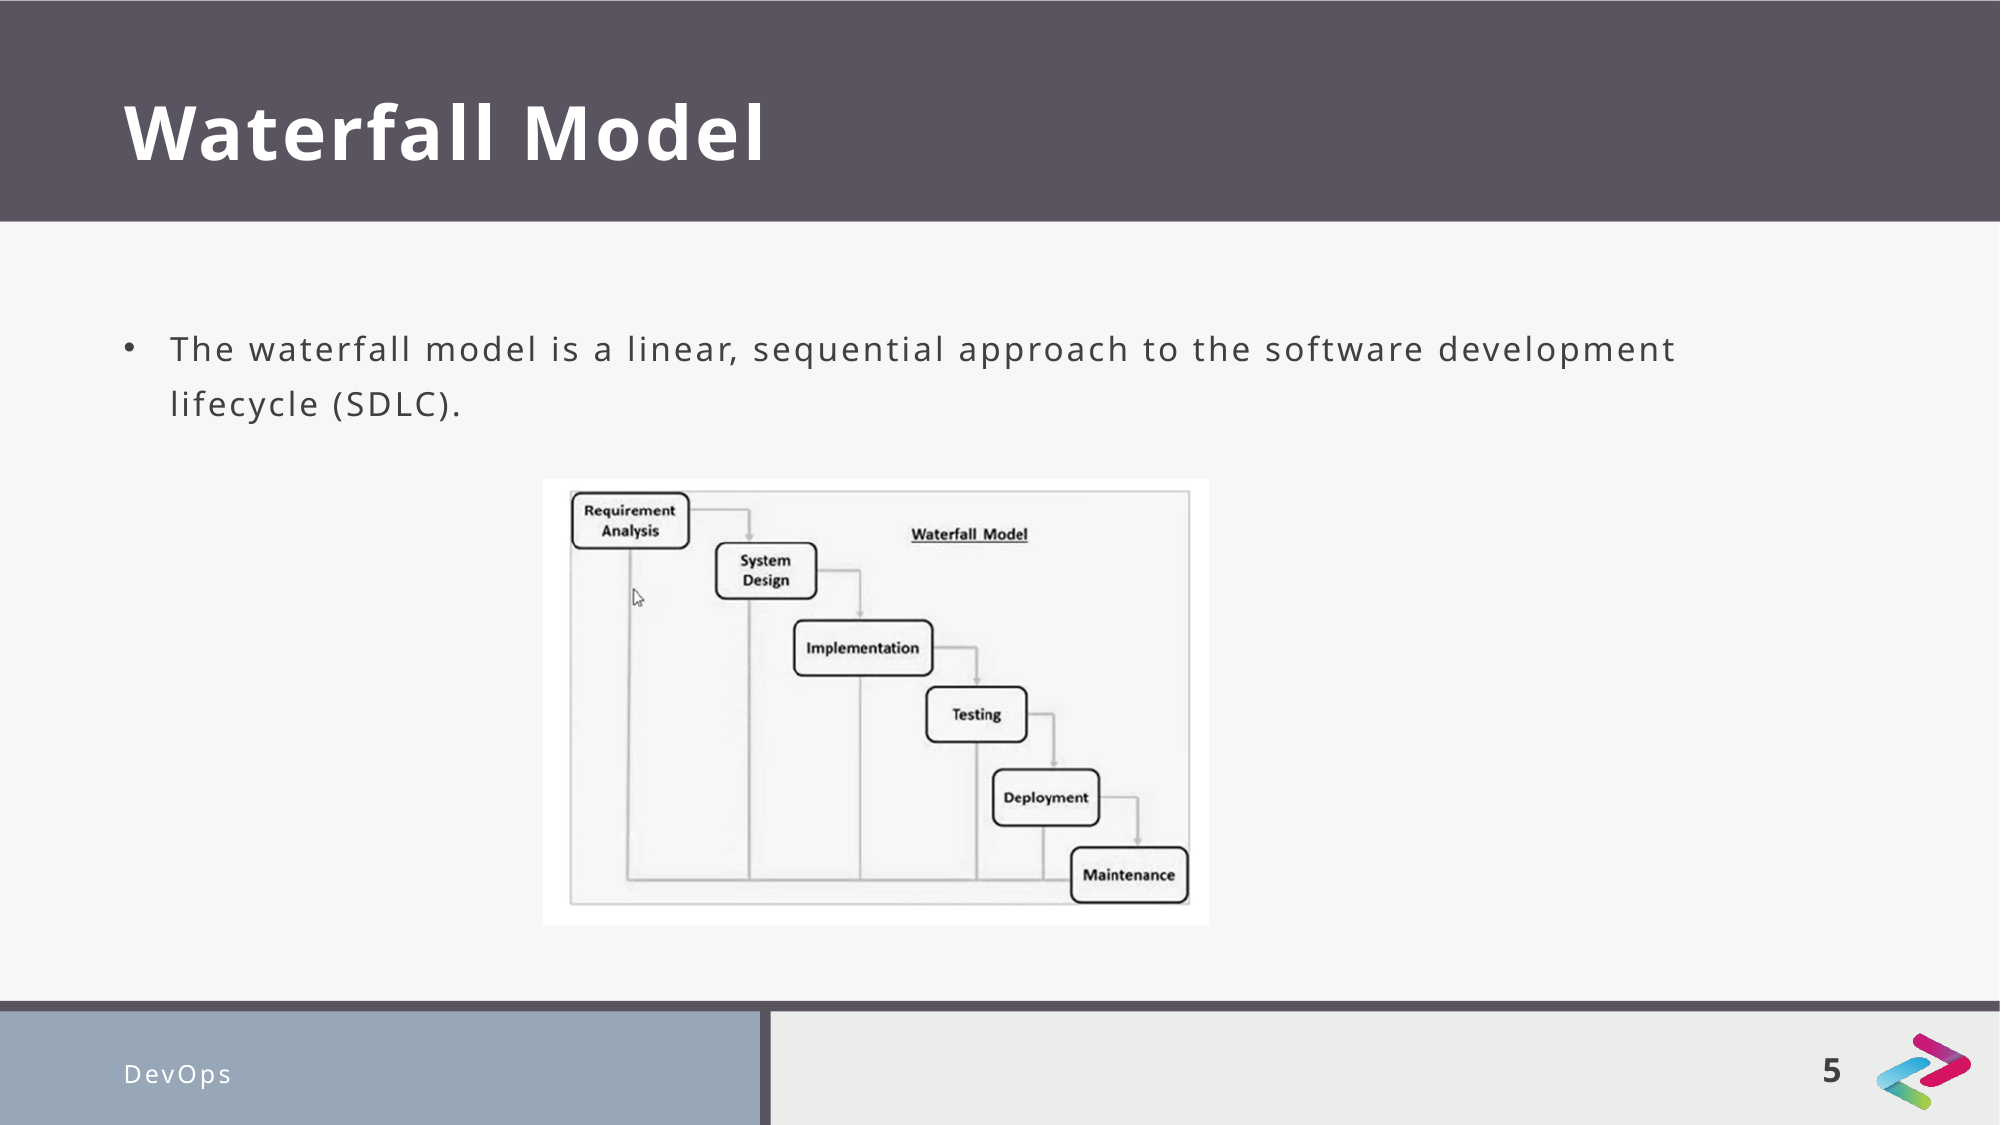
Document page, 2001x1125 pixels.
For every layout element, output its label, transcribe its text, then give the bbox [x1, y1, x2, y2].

picture [543, 479, 1209, 925]
slide_number 5 [1699, 1033, 1860, 1109]
title Waterfall Model [106, 29, 1895, 184]
footer DevOps [105, 1035, 668, 1110]
list The waterfall model is a linear, sequential approach to the software development lifecycle (SDLC). [105, 293, 1857, 791]
picture [1876, 1033, 1971, 1111]
